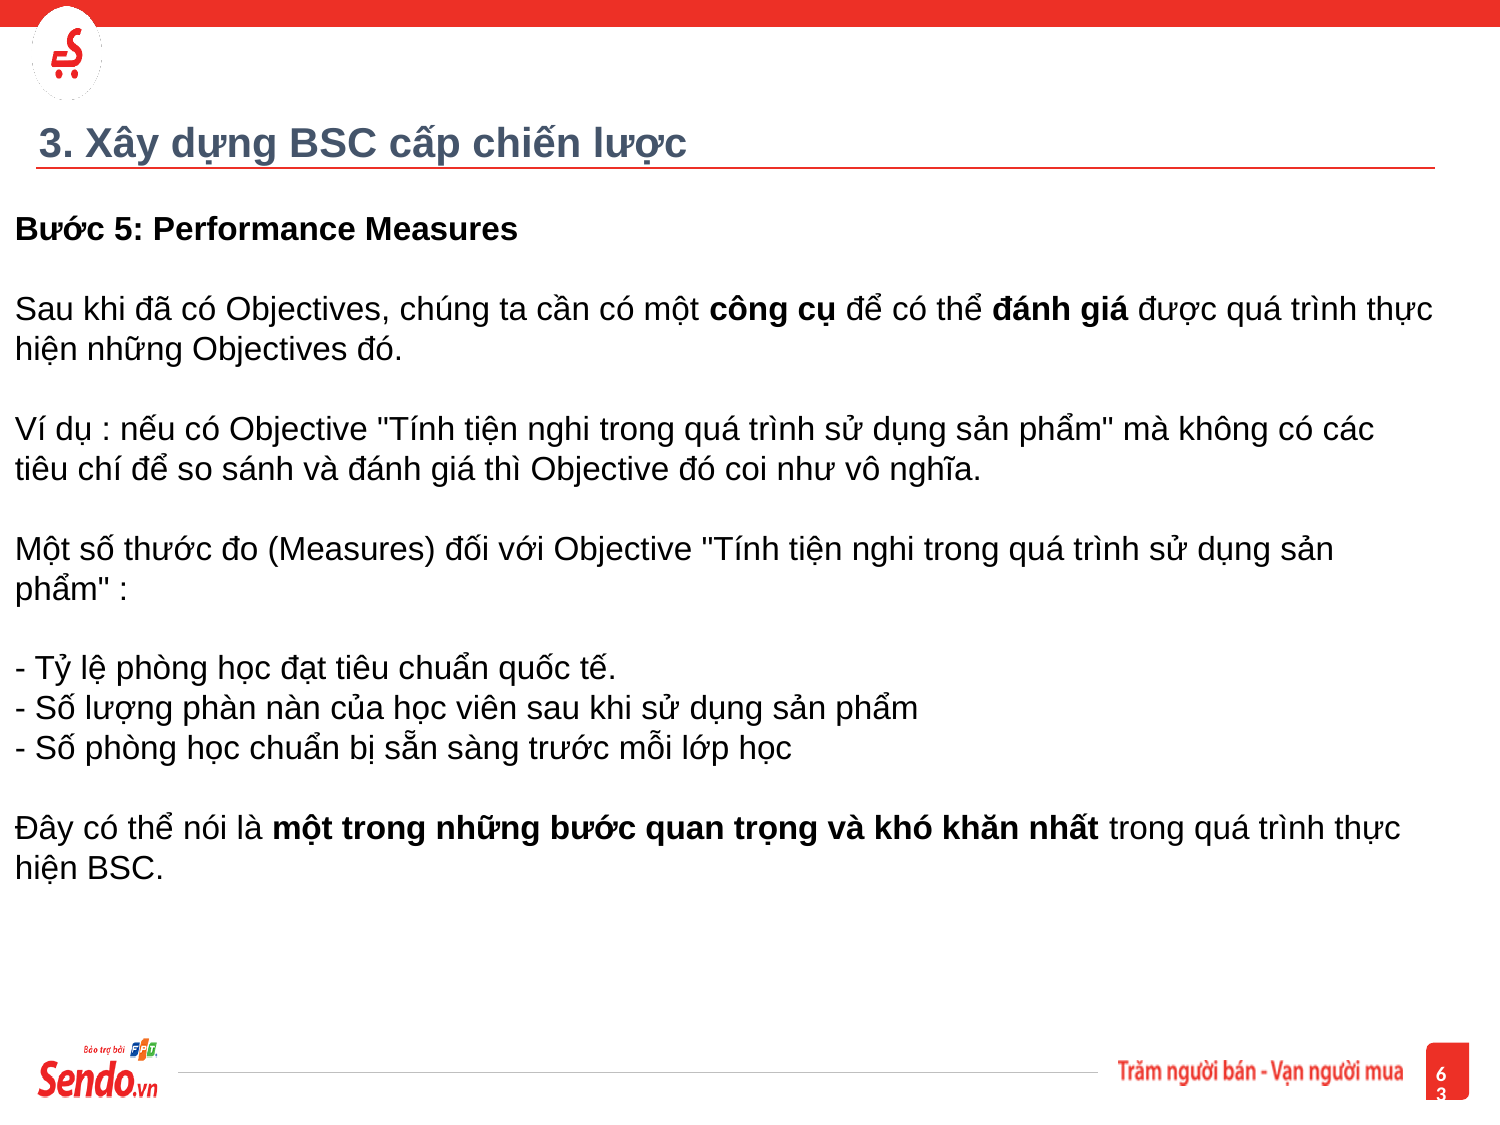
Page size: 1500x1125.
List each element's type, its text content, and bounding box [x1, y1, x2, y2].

picture [31, 6, 102, 99]
text_box Bước 5: Performance Measures Sau khi đã có Objectives, chúng ta cần có một công cụ để có thể đánh giá được quá trình thực hiện những Objectives đó. Ví dụ : nếu có Objective "Tính tiện nghi trong quá trình sử dụng sản phẩm" mà không có các tiêu chí để so sánh và đánh giá thì Objective đó coi như vô nghĩa. Một số thước đo (Measures) đối với Objective "Tính tiện nghi trong quá trình sử dụng sản phẩm" : - Tỷ lệ phòng học đạt tiêu chuẩn quốc tế. - Số lượng phàn nàn của học viên sau khi sử dụng sản phẩm - Số phòng học chuẩn bị sẵn sàng trước mỗi lớp học Đây có thể nói là một trong những bước quan trọng và khó khăn nhất trong quá trình thực hiện BSC. [0, 199, 1451, 1125]
title 3. Xây dựng BSC cấp chiến lược [23, 99, 1318, 189]
